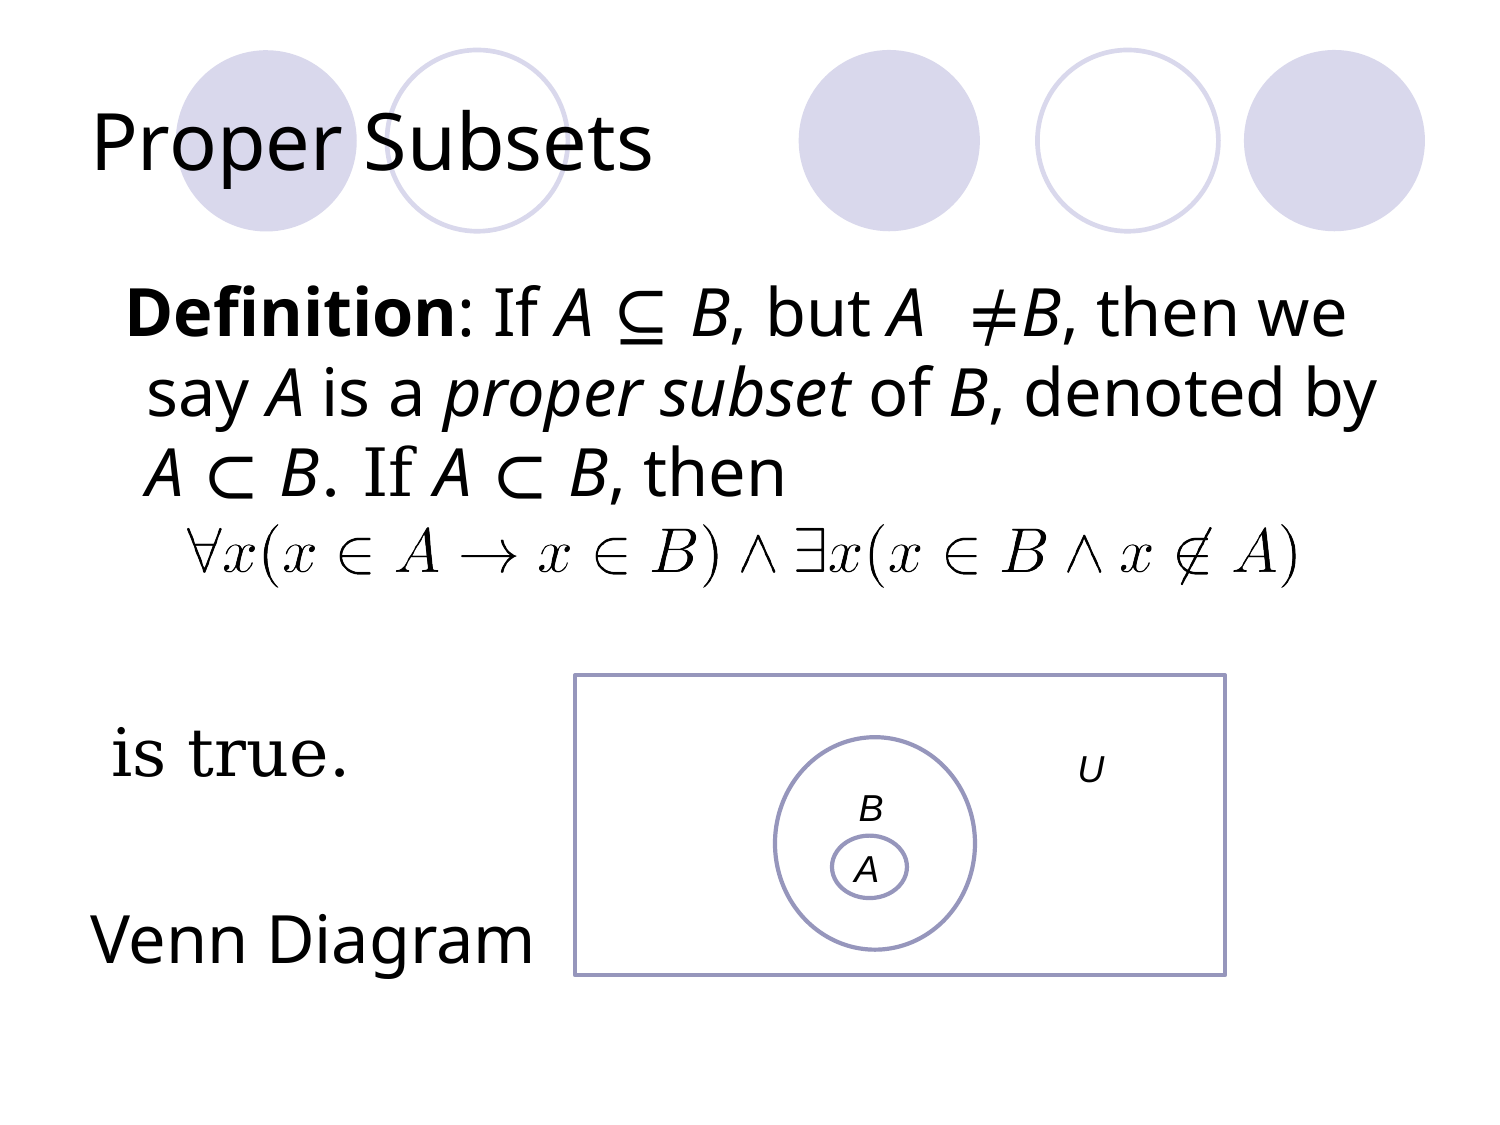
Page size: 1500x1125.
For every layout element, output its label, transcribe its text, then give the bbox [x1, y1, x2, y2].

text_box U [1062, 737, 1163, 798]
text_box [772, 735, 978, 952]
text_box [573, 673, 1227, 977]
text_box [829, 845, 839, 889]
picture [187, 524, 1296, 588]
text_box A [839, 837, 940, 898]
text_box B [843, 776, 944, 837]
list Definition: If A ⊆ B, but A ≠B, then we say A is a proper subset of B, denoted by A ⊂ B. If A ⊂ B, then is true. Venn Diagram [75, 262, 1425, 1006]
title Proper Subsets [75, 45, 1425, 233]
